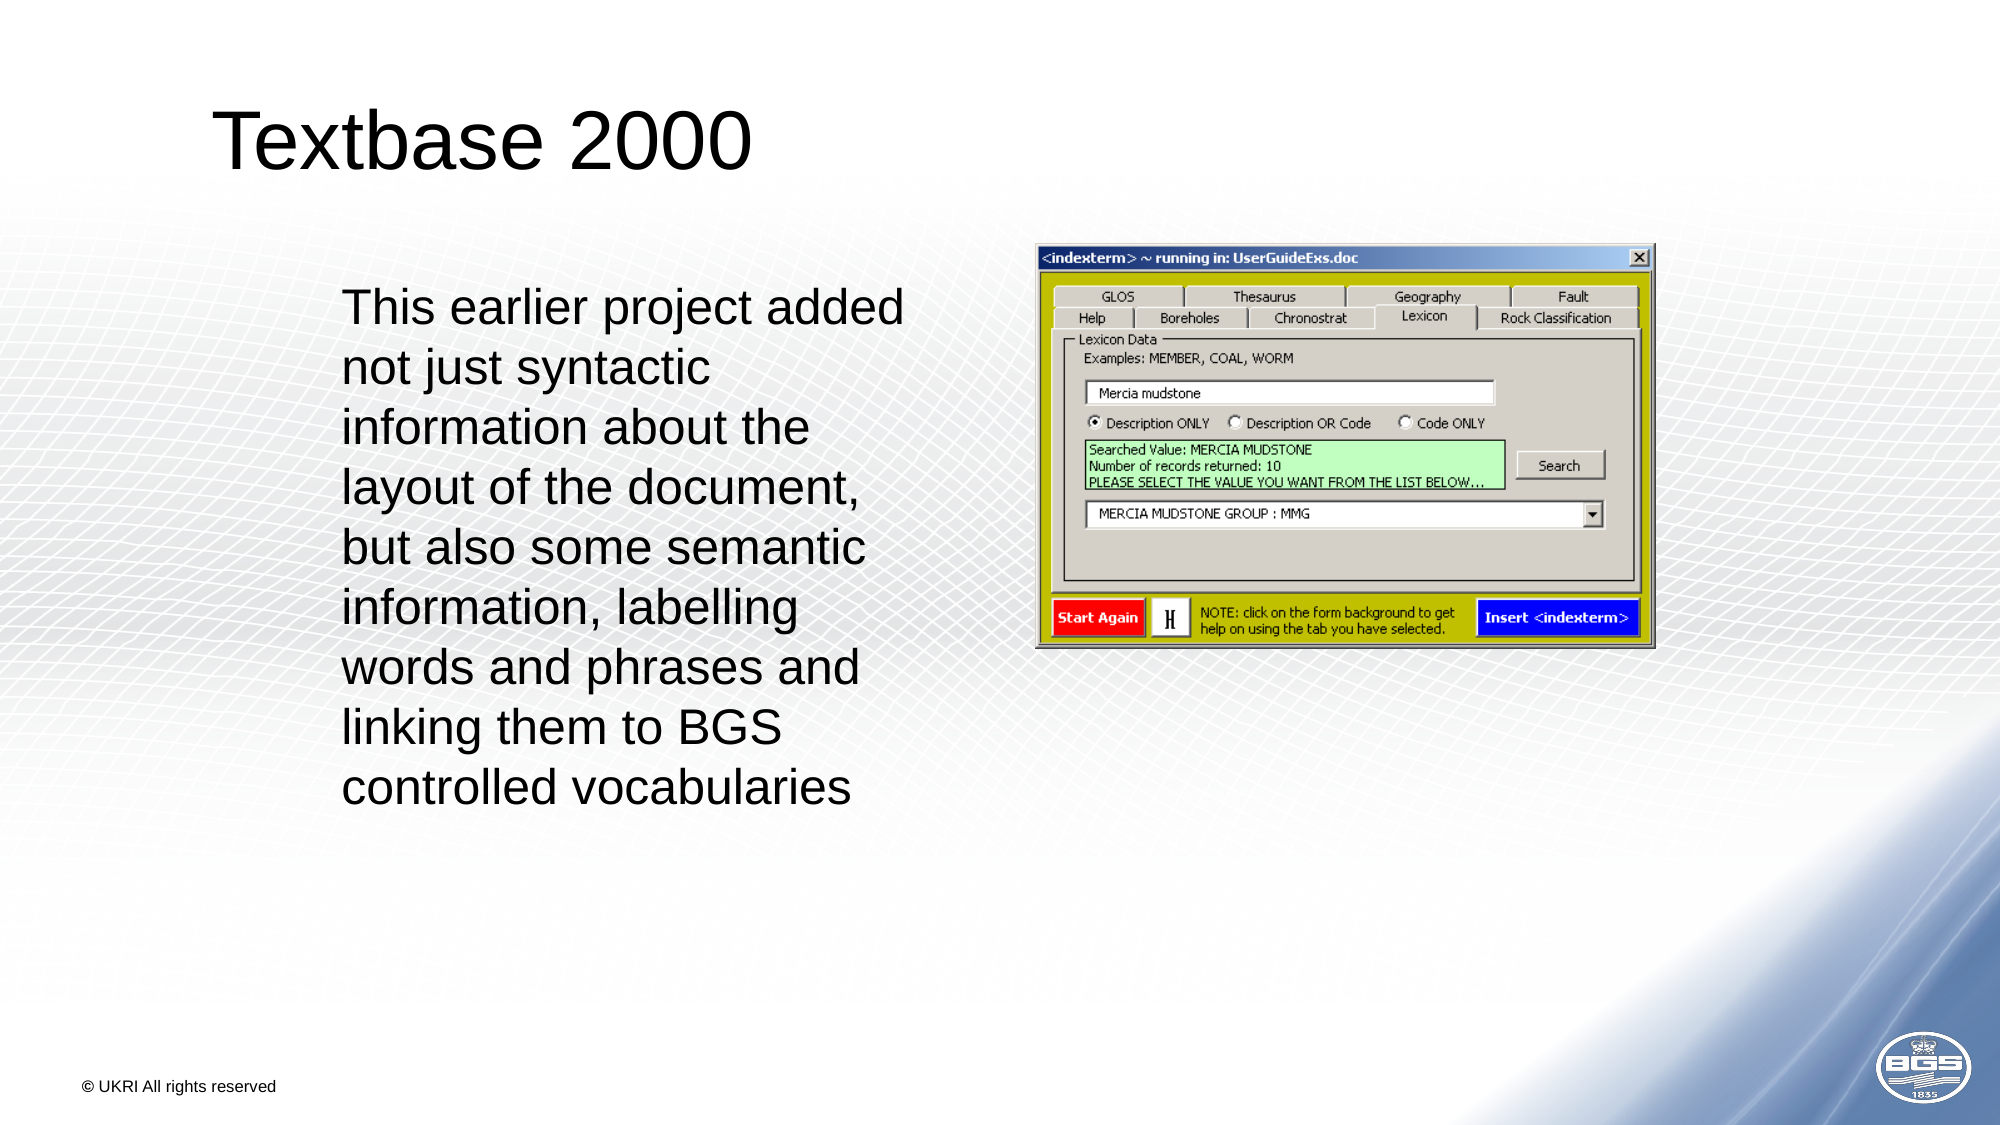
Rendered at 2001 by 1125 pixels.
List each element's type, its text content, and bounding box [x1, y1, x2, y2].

title Textbase 2000 [196, 42, 1772, 231]
picture [0, 0, 2000, 1125]
text_box This earlier project added not just syntactic information about the layout of the document, but also some semantic information, labelling words and phrases and linking them to BGS controlled vocabularies [326, 267, 953, 822]
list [1035, 243, 1656, 649]
